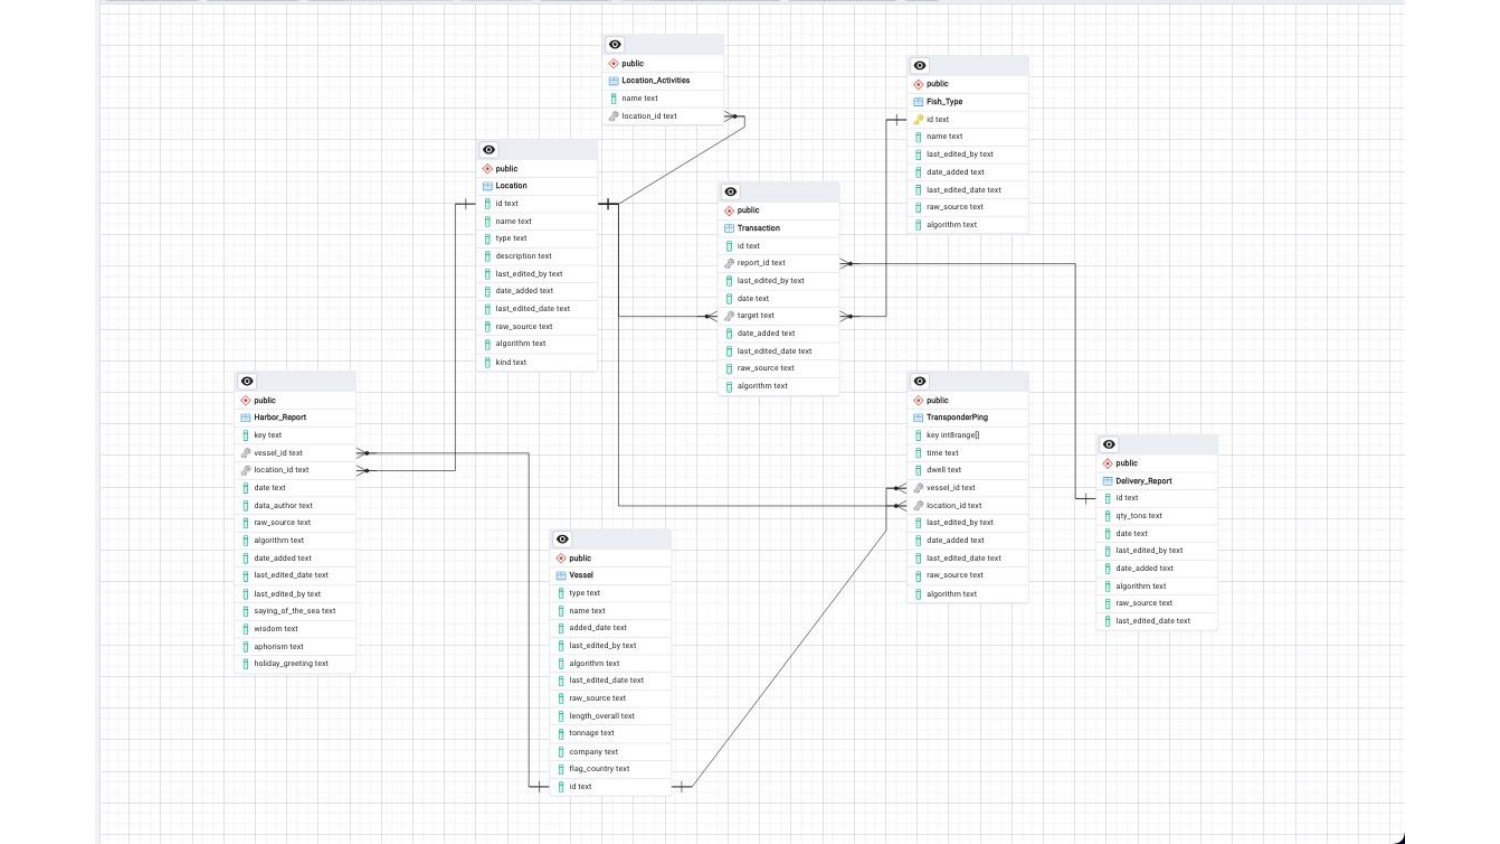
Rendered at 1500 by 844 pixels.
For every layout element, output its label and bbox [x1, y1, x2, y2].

picture [94, 0, 1406, 844]
